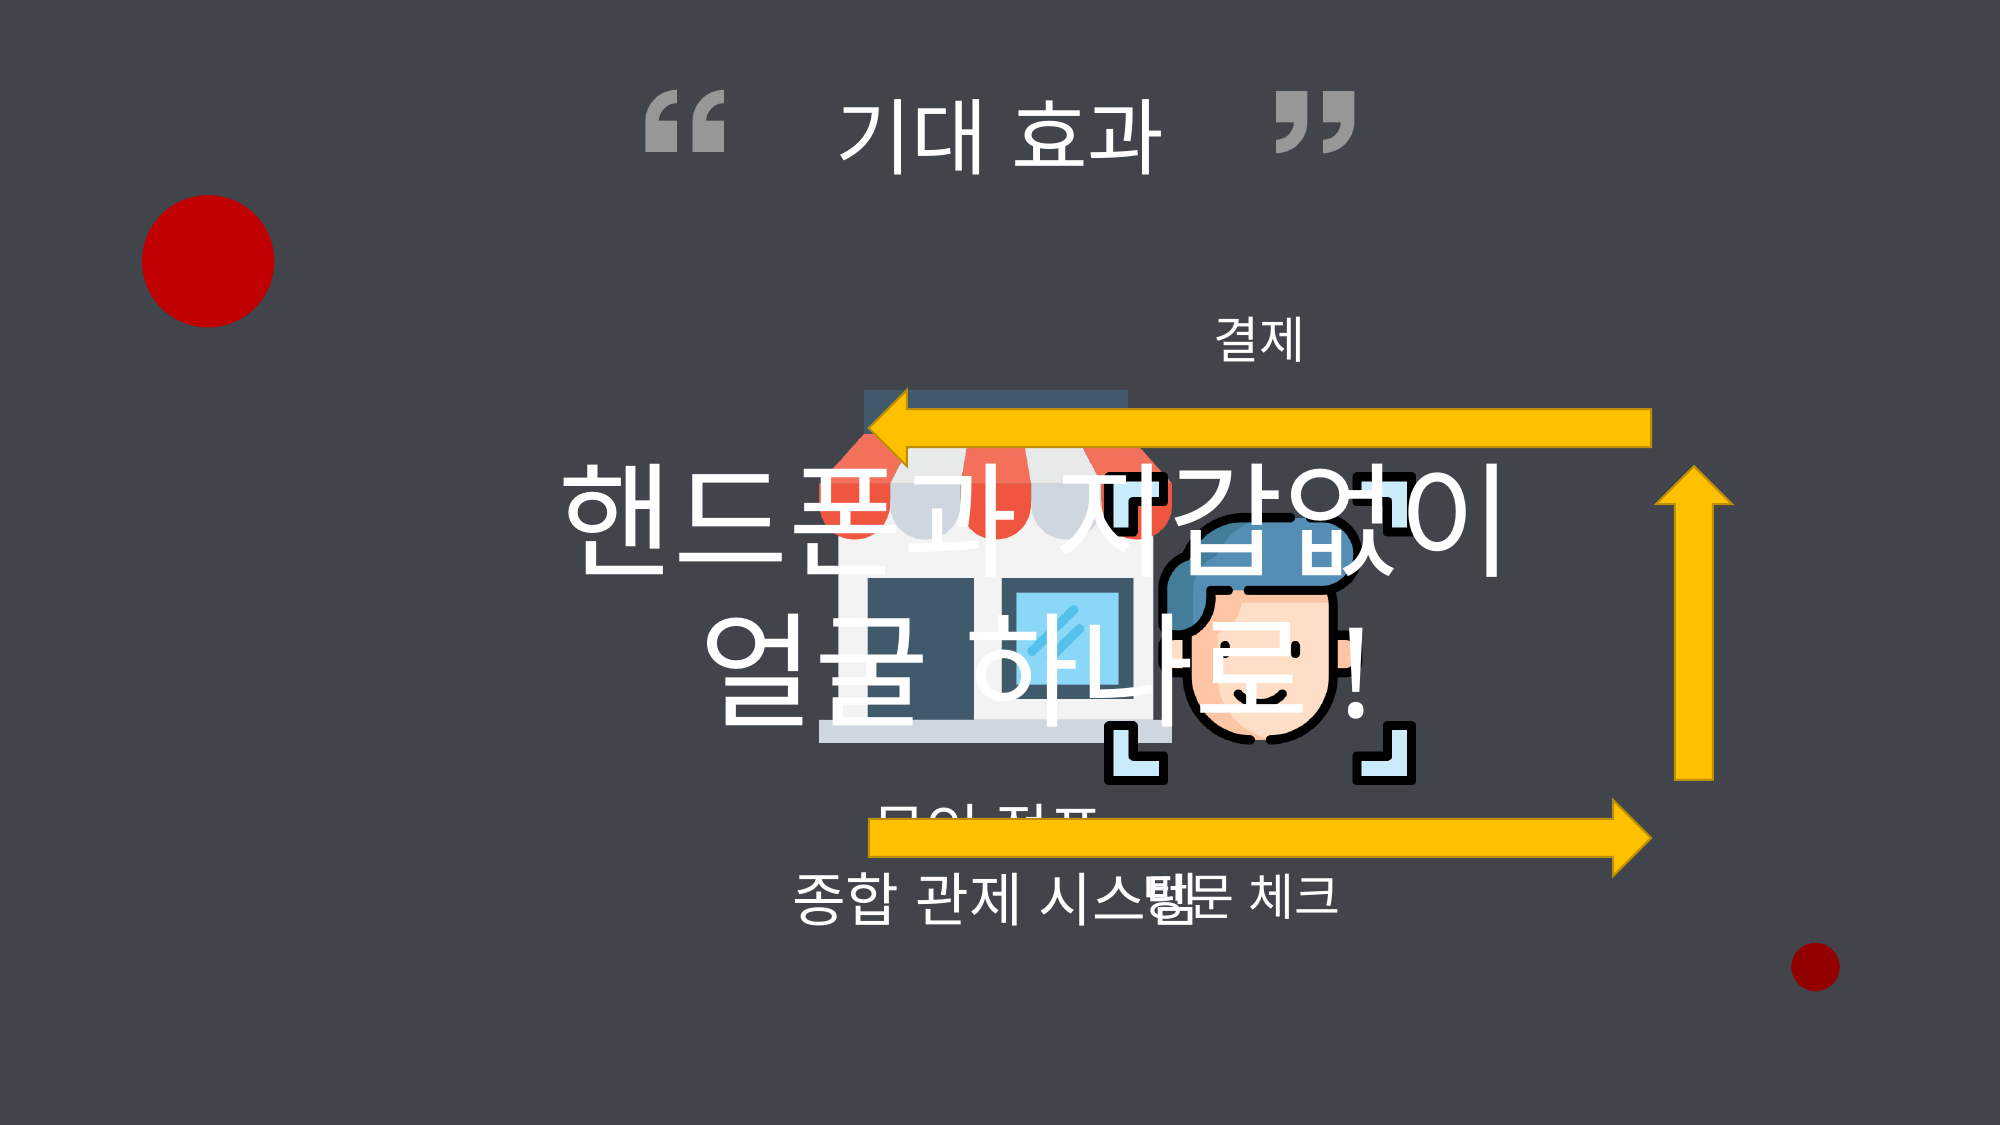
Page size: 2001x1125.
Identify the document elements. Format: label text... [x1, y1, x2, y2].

text_box 결제 [1199, 301, 1321, 376]
text_box [140, 194, 276, 329]
text_box [1673, 751, 1714, 781]
text_box 무인 점포 종합 관제 시스템 [749, 786, 1242, 941]
picture [819, 390, 1416, 785]
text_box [609, 45, 1391, 196]
text_box 방문 체크 [1128, 858, 1392, 933]
text_box 핸드폰과 지갑없이 얼굴 하나로! [339, 435, 1104, 751]
text_box [1790, 941, 1841, 993]
text_box [867, 797, 1653, 879]
text_box [1172, 408, 1653, 435]
text_box 핸드폰과 지갑없이 얼굴 하나로! [1172, 435, 1732, 751]
